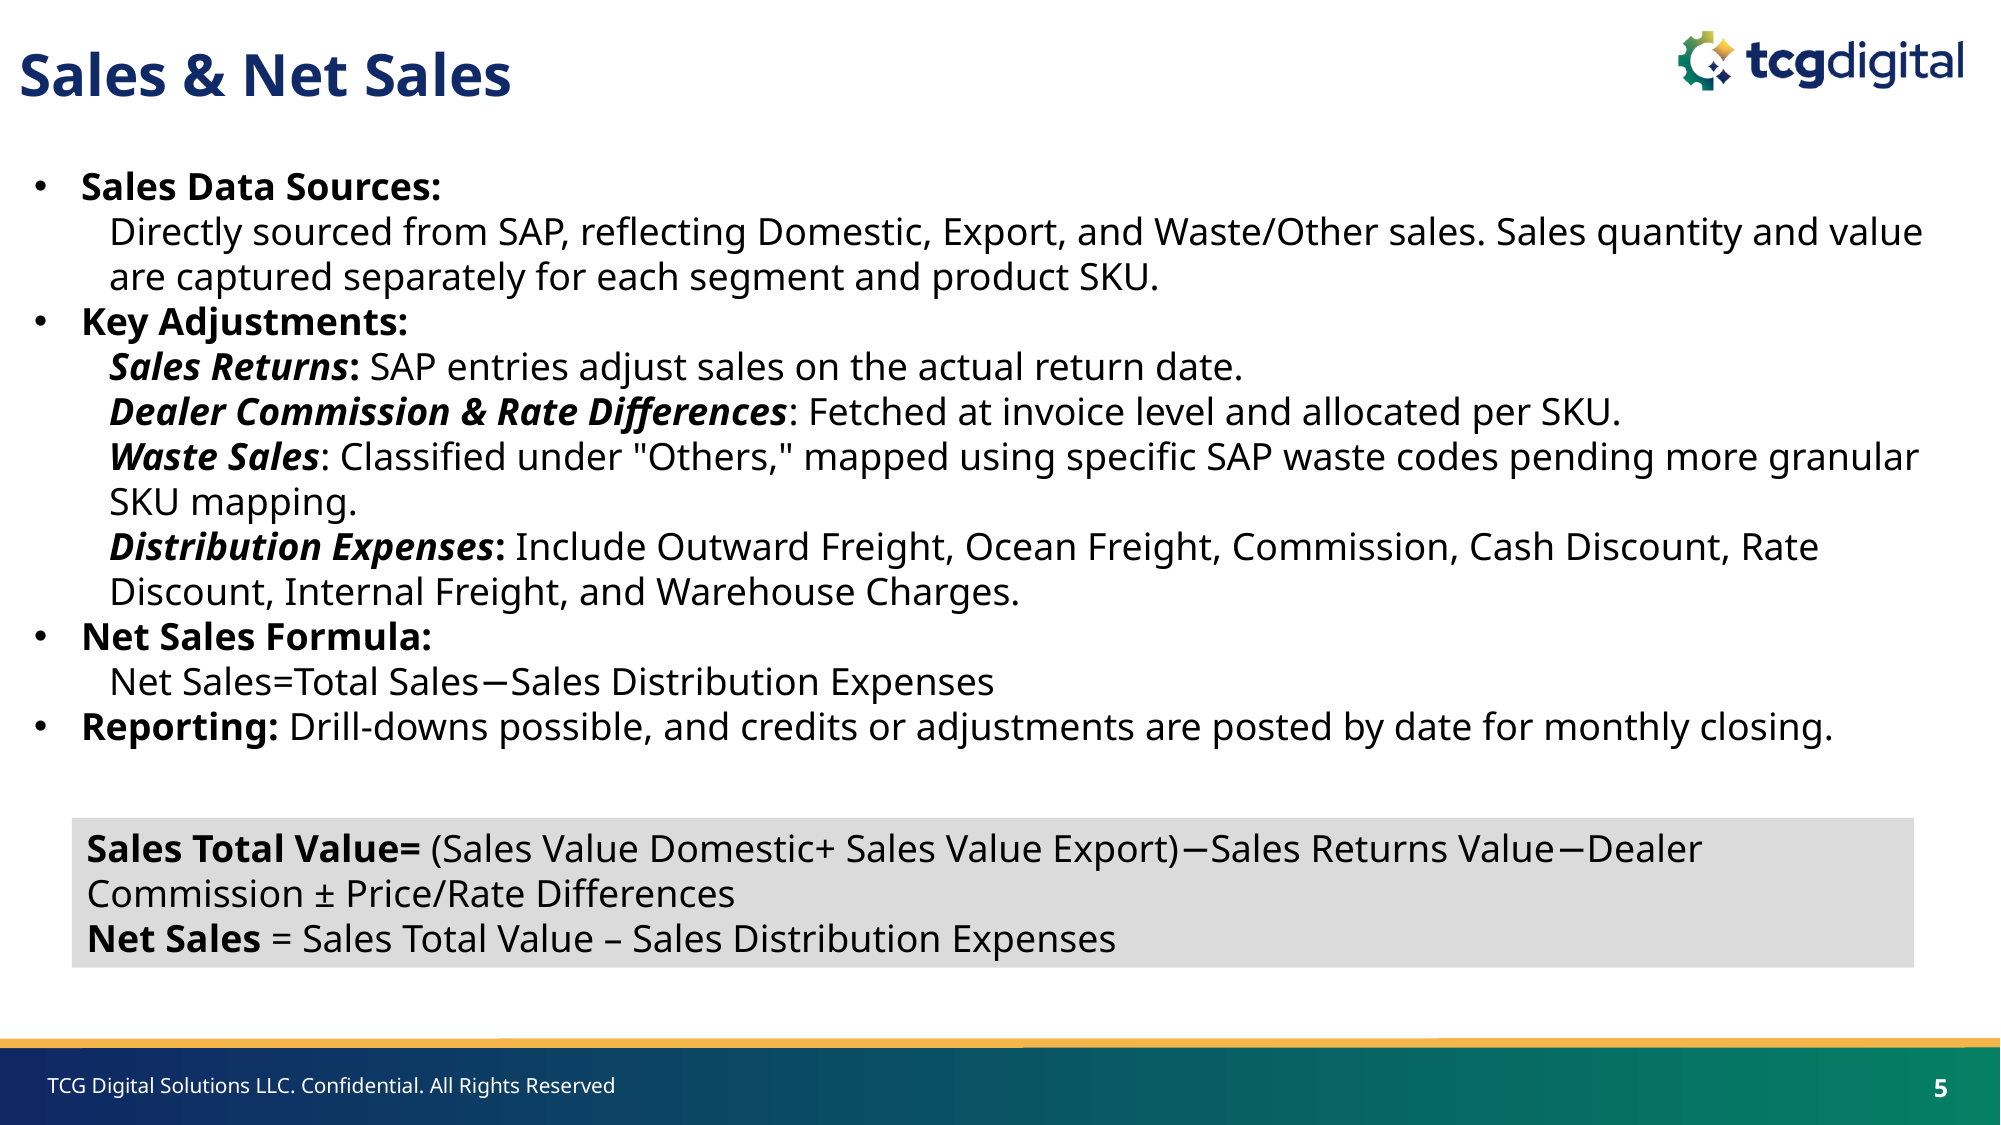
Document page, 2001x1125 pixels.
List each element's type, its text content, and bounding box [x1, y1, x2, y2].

picture [1673, 27, 1963, 95]
text_box Sales Total Value= (Sales Value Domestic+ Sales Value Export)−Sales Returns Value−Dealer Commission ± Price/Rate Differences Net Sales = Sales Total Value – Sales Distribution Expenses [71, 817, 1915, 968]
text_box Sales & Net Sales [19, 38, 1365, 109]
text_box Sales Data Sources: Directly sourced from SAP, reflecting Domestic, Export, and Waste/Other sales. Sales quantity and value are captured separately for each segment and product SKU. Key Adjustments: Sales Returns: SAP entries adjust sales on the actual return date. Dealer Commission & Rate Differences: Fetched at invoice level and allocated per SKU. Waste Sales: Classified under "Others," mapped using specific SAP waste codes pending more granular SKU mapping. Distribution Expenses: Include Outward Freight, Ocean Freight, Commission, Cash Discount, Rate Discount, Internal Freight, and Warehouse Charges. Net Sales Formula: Net Sales=Total Sales−Sales Distribution Expenses Reporting: Drill-downs possible, and credits or adjustments are posted by date for monthly closing. [19, 155, 1981, 846]
